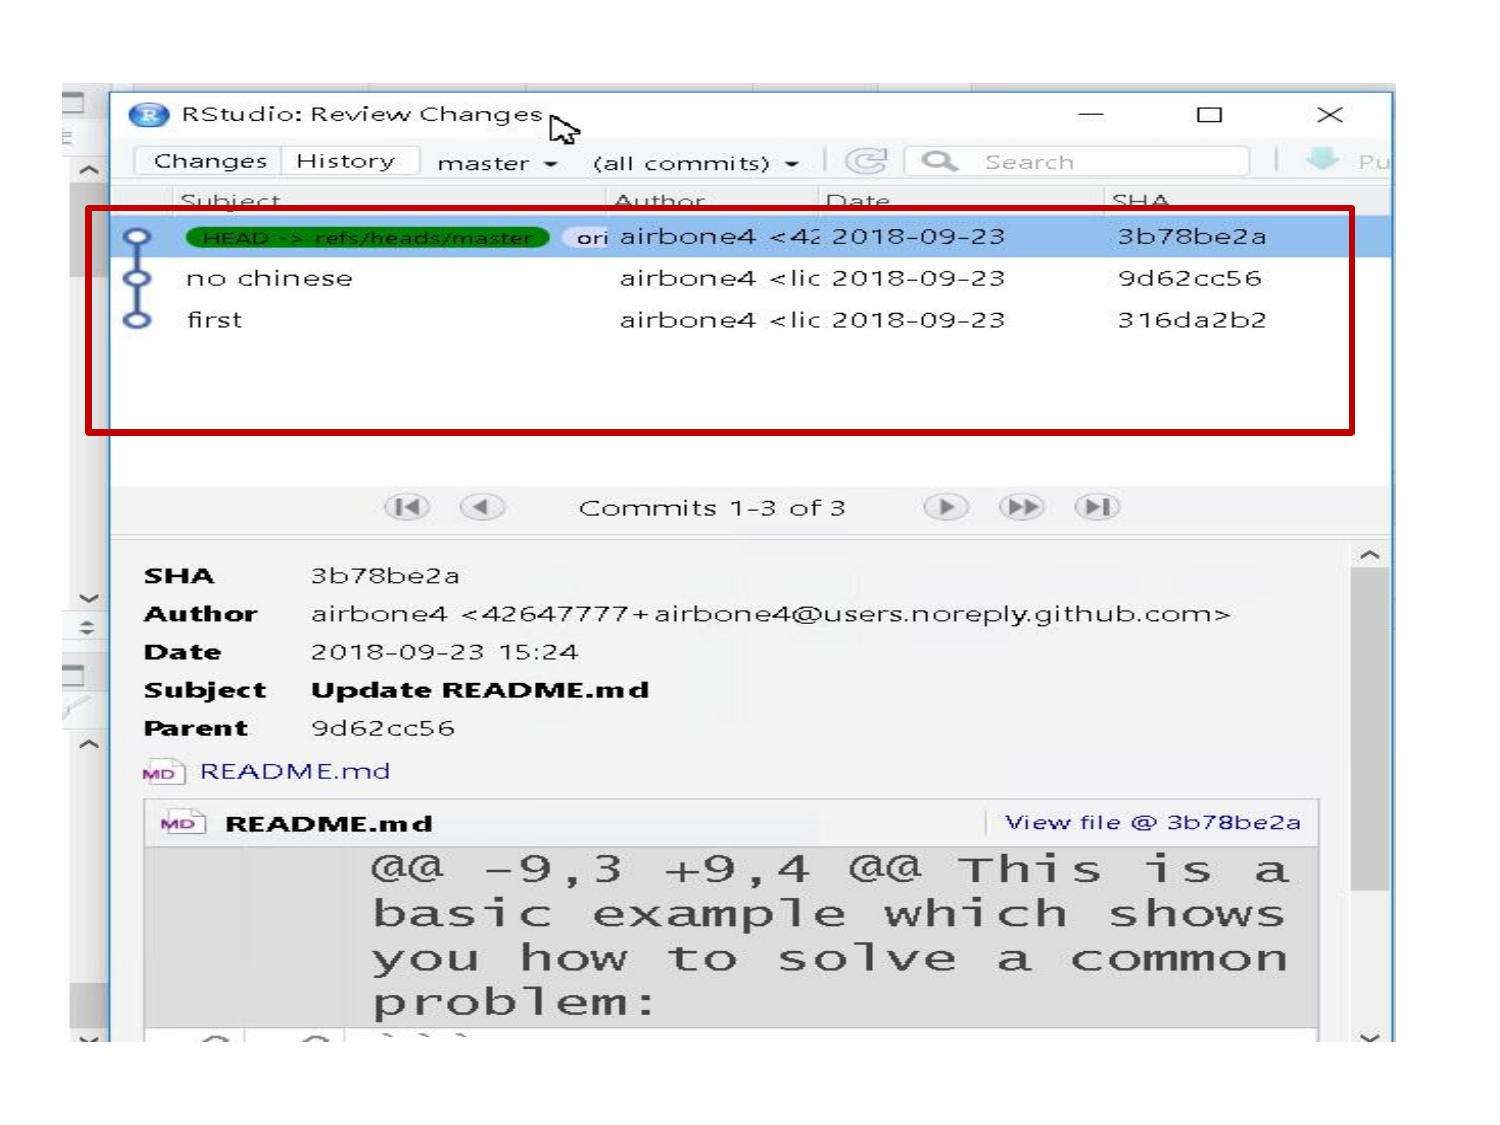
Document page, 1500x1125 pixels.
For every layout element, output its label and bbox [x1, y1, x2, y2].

picture [62, 83, 1396, 1042]
